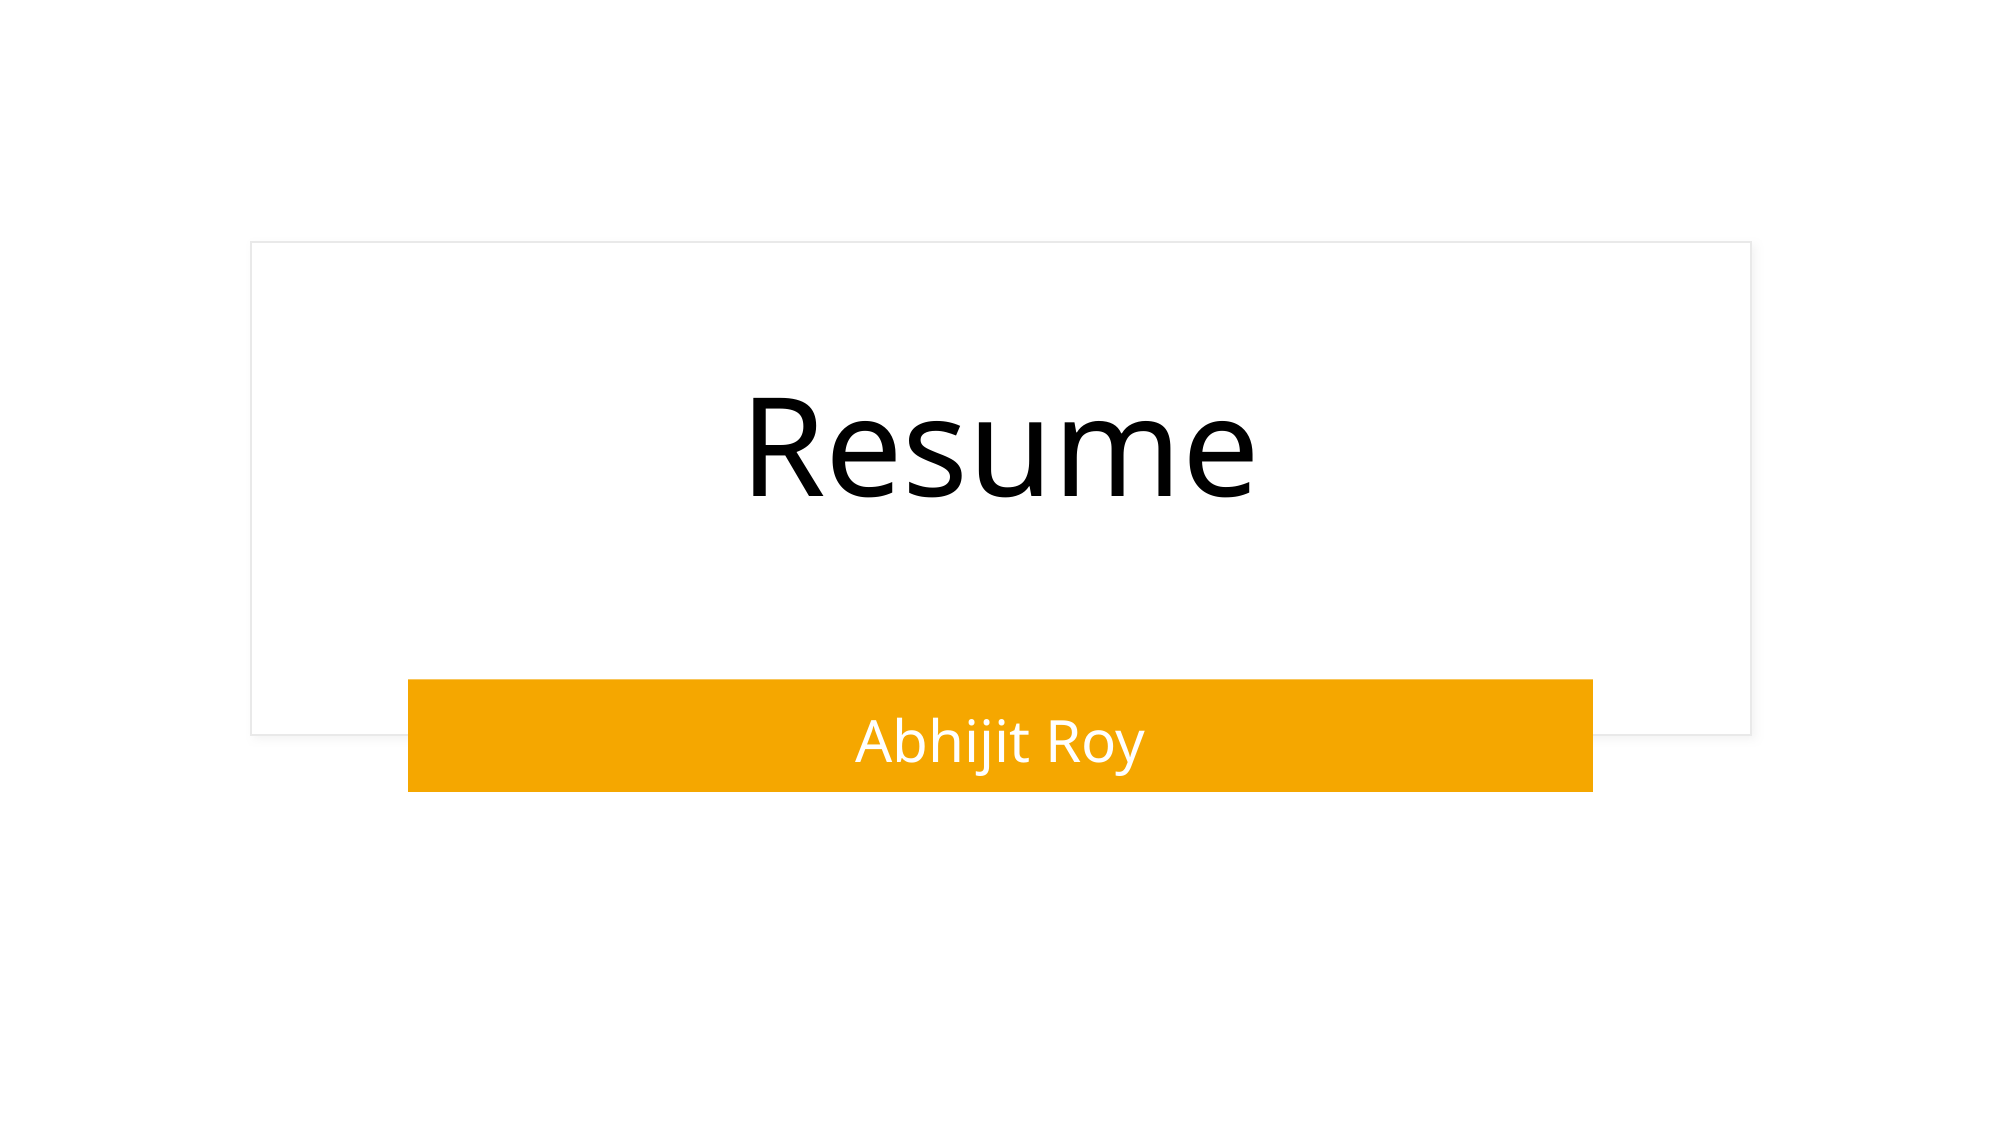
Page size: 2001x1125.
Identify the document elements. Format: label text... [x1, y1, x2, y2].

subtitle Abhijit Roy [408, 679, 1593, 792]
title Resume [295, 273, 1704, 630]
